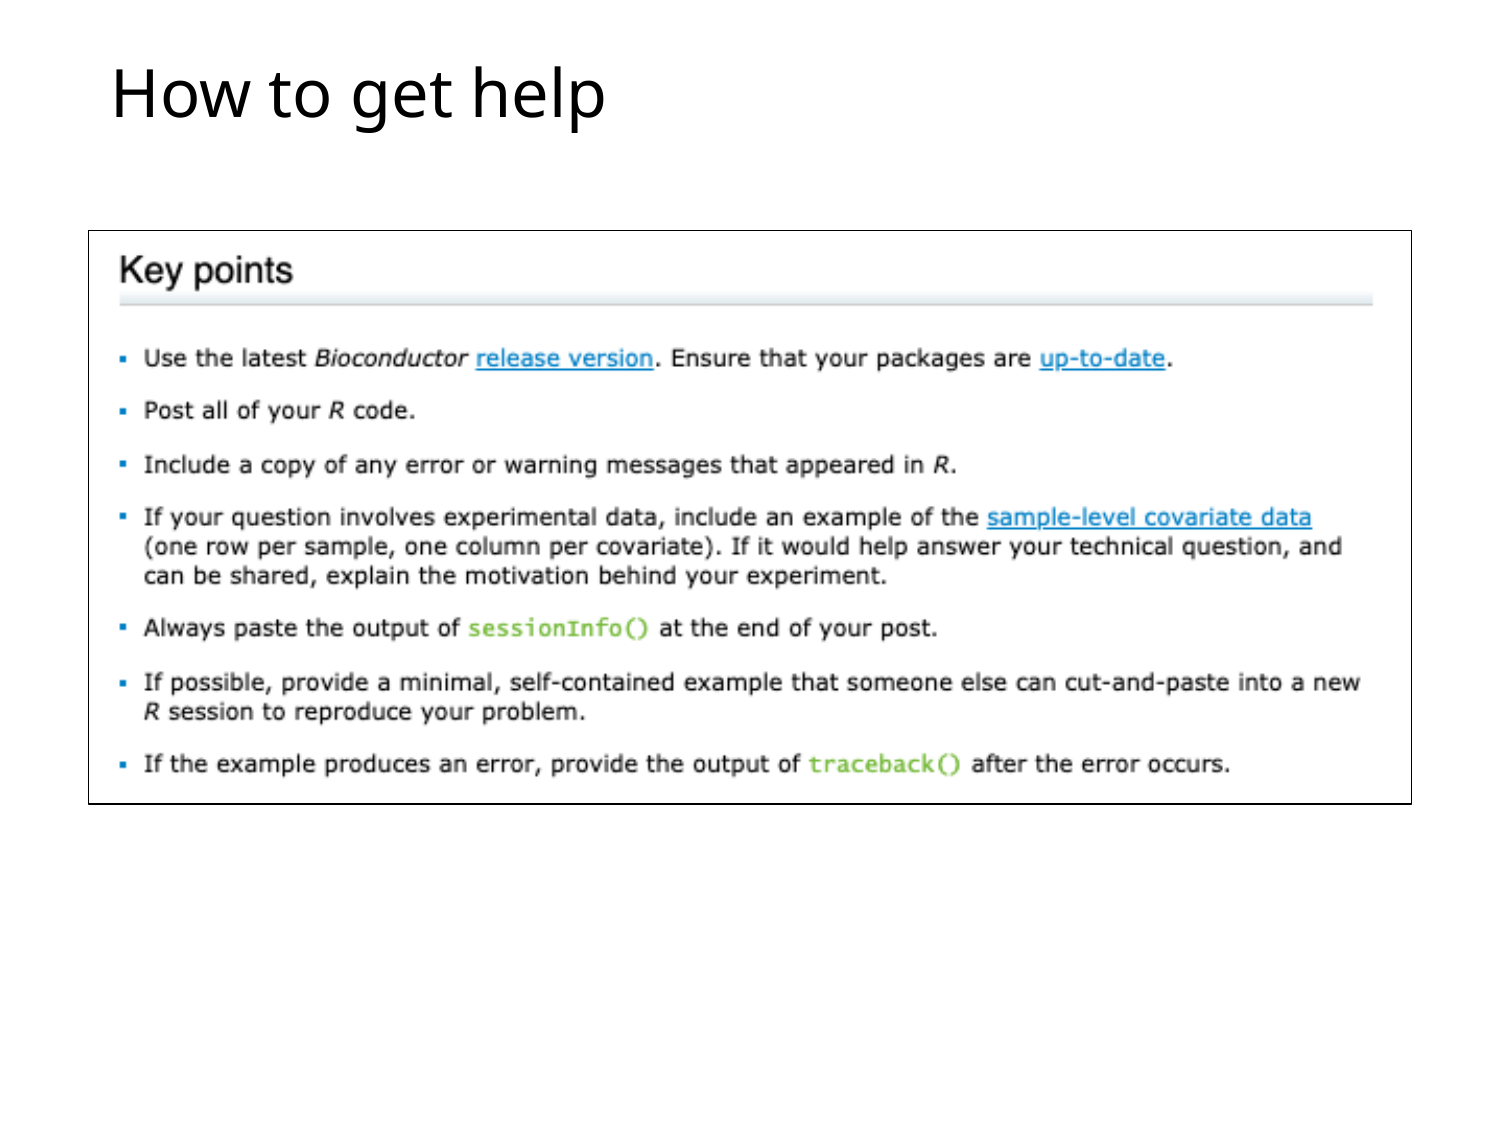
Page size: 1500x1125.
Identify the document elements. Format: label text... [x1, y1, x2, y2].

title How to get help [16, 29, 703, 155]
picture [88, 230, 1412, 804]
